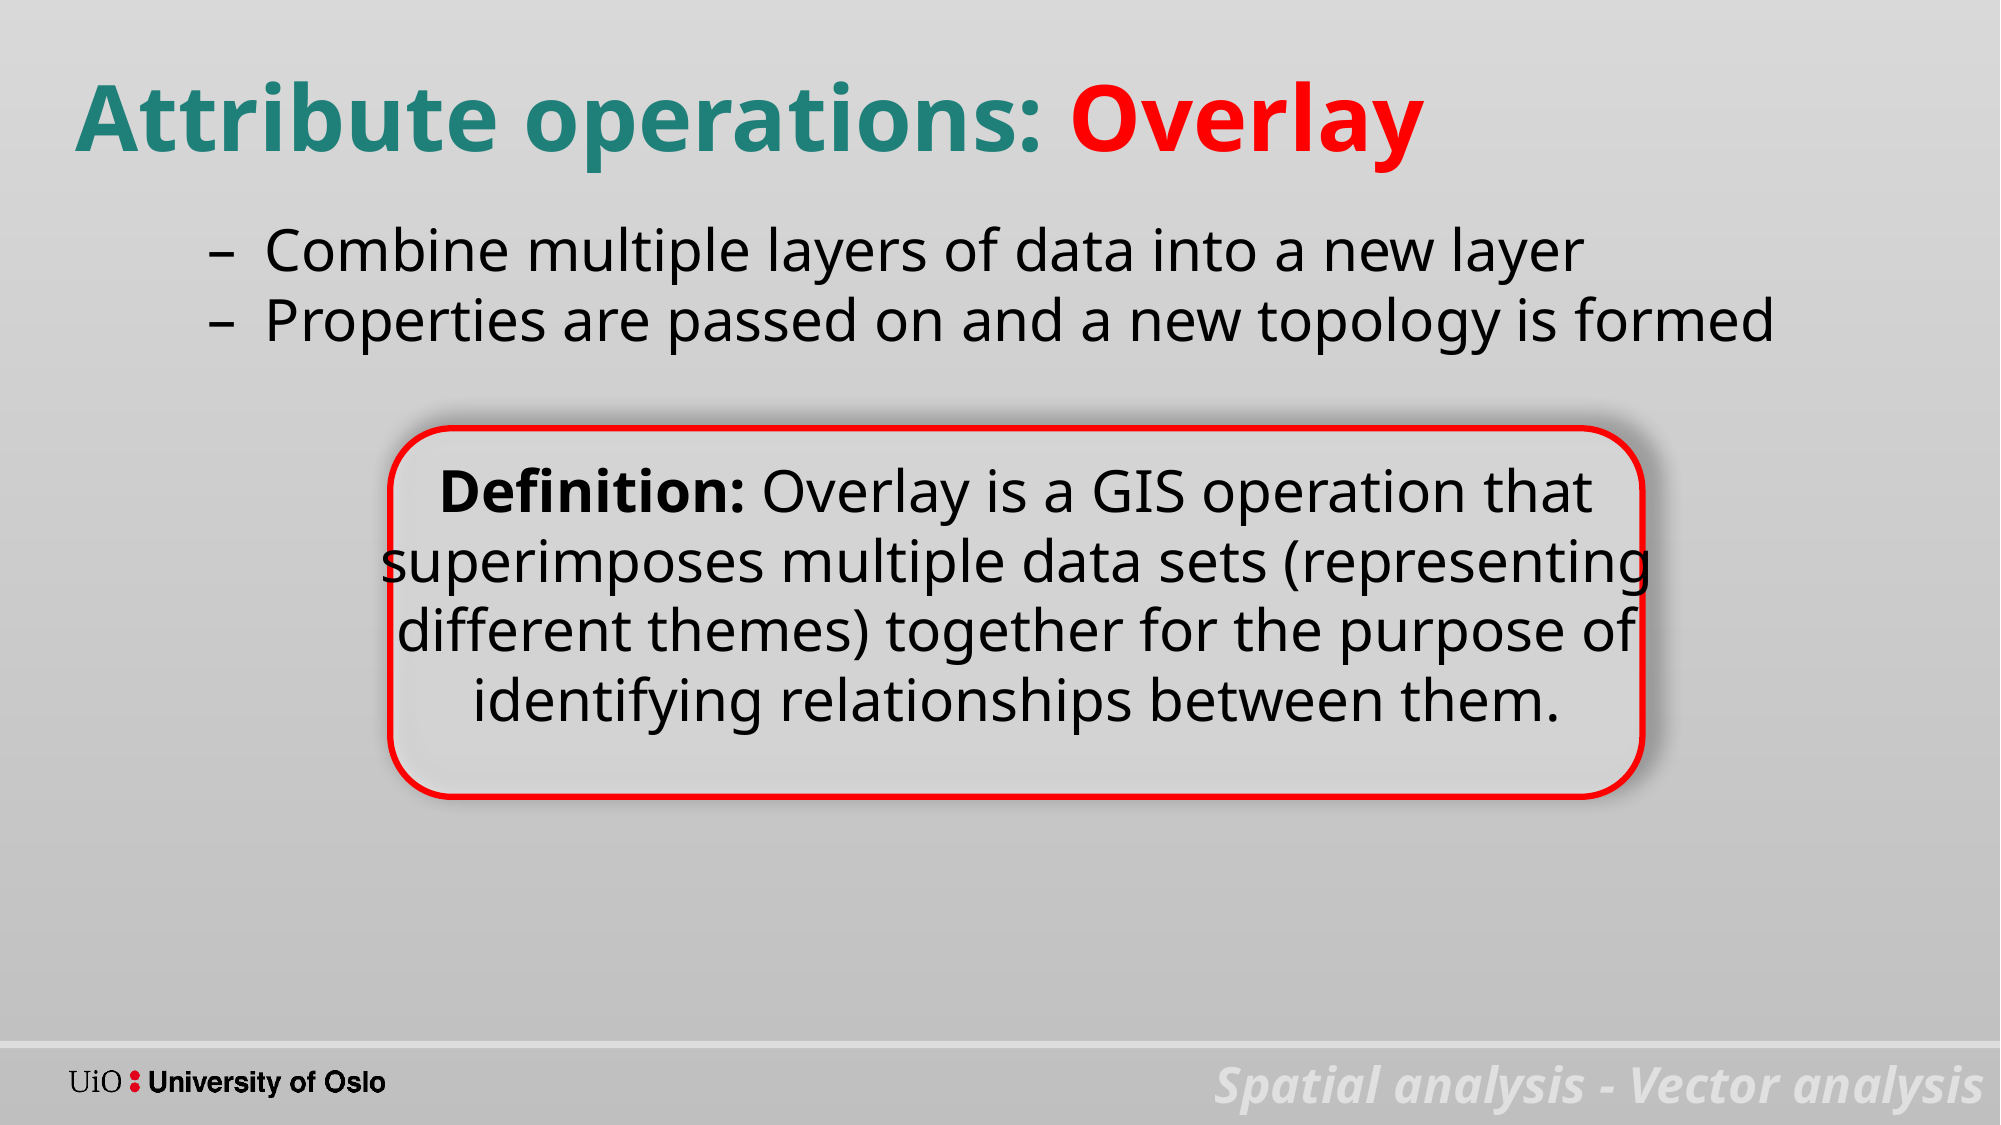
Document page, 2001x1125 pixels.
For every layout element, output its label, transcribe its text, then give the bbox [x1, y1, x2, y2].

text_box Combine multiple layers of data into a new layer Properties are passed on and a new topology is formed [103, 205, 1905, 361]
text_box Attribute operations: Overlay [60, 52, 2000, 177]
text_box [334, 428, 1698, 815]
picture [69, 1070, 385, 1098]
